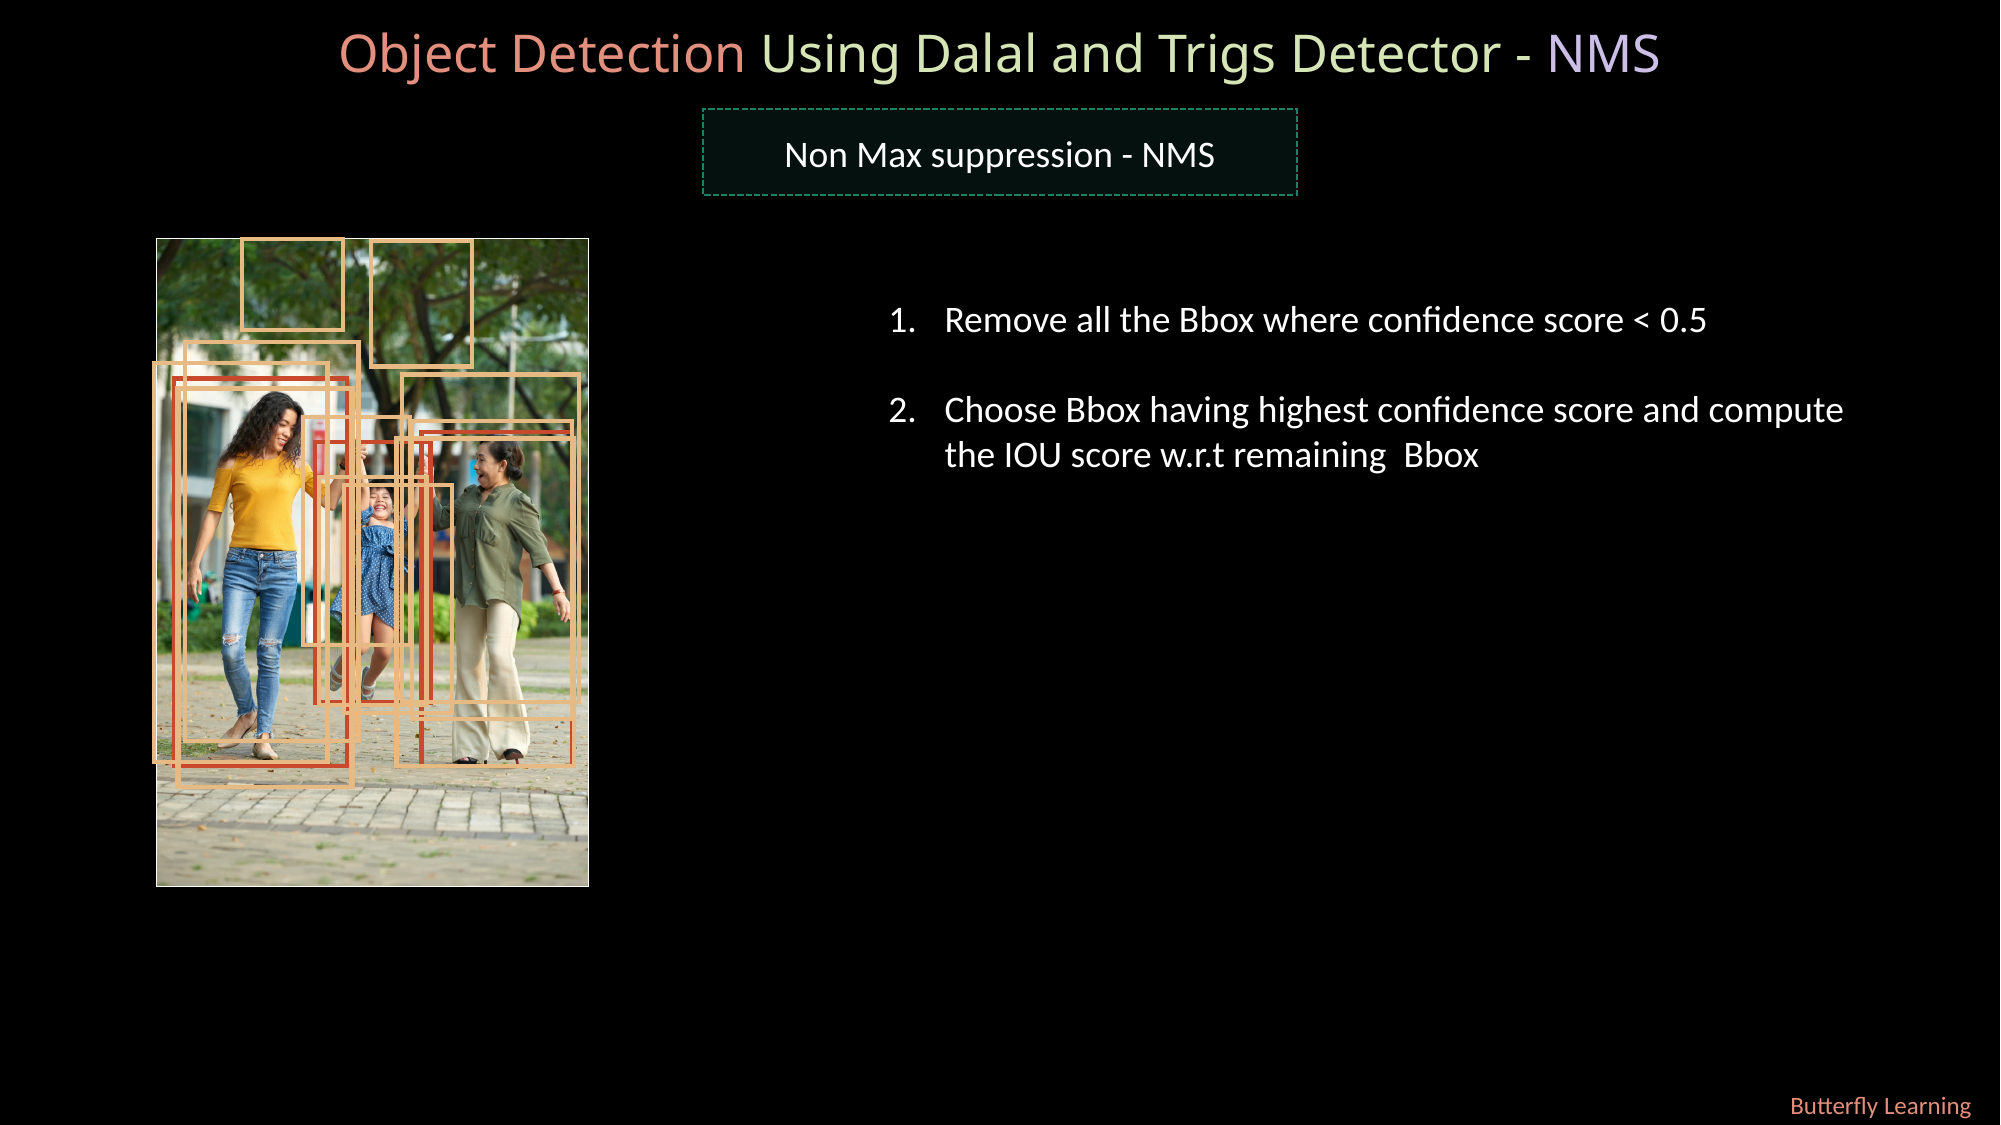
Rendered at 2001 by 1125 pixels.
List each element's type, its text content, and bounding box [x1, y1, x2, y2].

text_box Remove all the Bbox where confidence score < 0.5 Choose Bbox having highest confidence score and compute the IOU score w.r.t remaining Bbox [873, 287, 1902, 483]
text_box Butterfly Learning [1762, 1083, 2000, 1125]
text_box Object Detection Using Dalal and Trigs Detector - NMS [137, 0, 1863, 111]
text_box Non Max suppression - NMS [702, 108, 1298, 196]
picture [156, 238, 589, 887]
